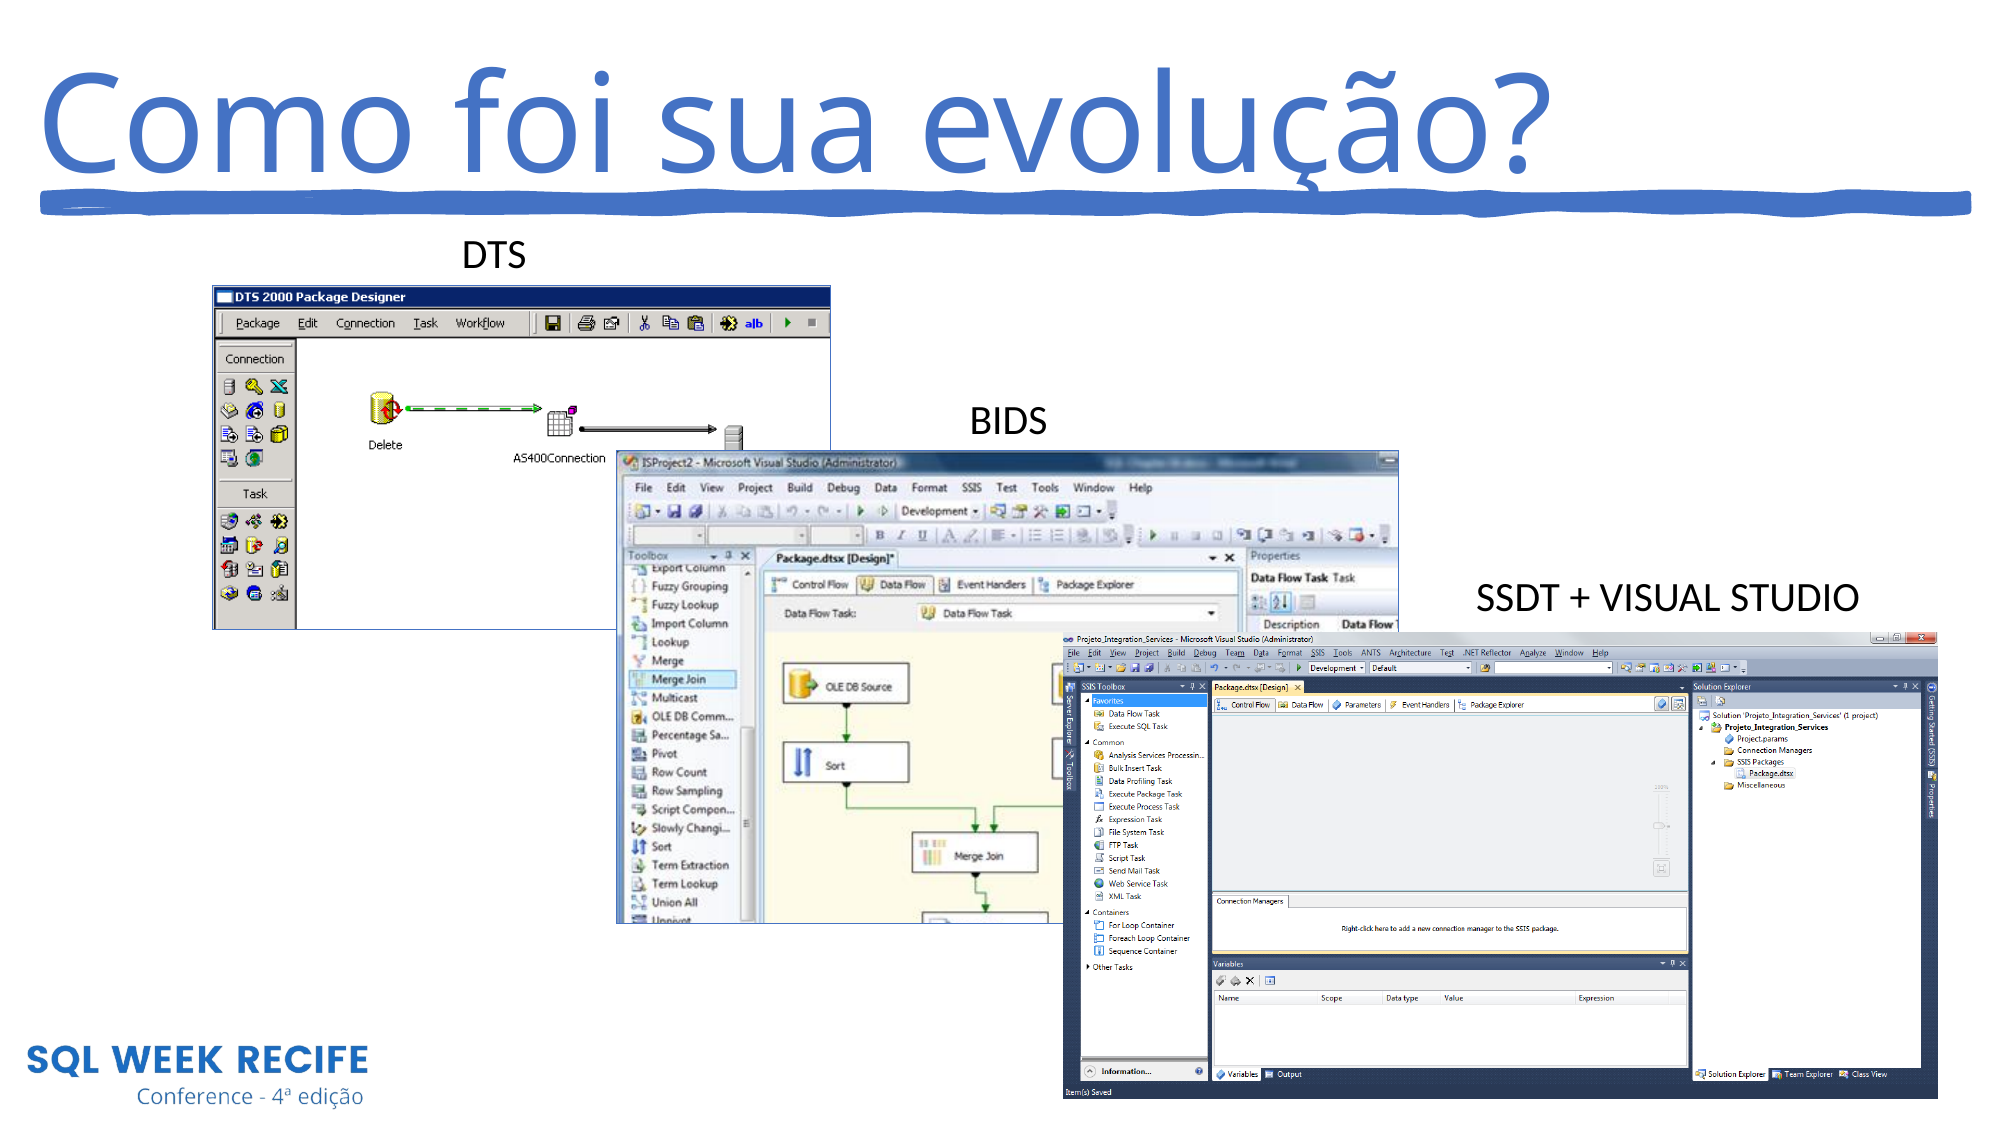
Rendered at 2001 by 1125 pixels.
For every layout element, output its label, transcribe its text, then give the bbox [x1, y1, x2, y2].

text_box Como foi sua evolução? [21, 27, 1742, 208]
picture [24, 1040, 374, 1113]
text_box DTS [446, 219, 542, 285]
picture [212, 285, 1938, 1099]
text_box BIDS [954, 385, 1063, 450]
text_box SSDT + VISUAL STUDIO [1461, 562, 1876, 628]
text_box [42, 190, 1969, 216]
